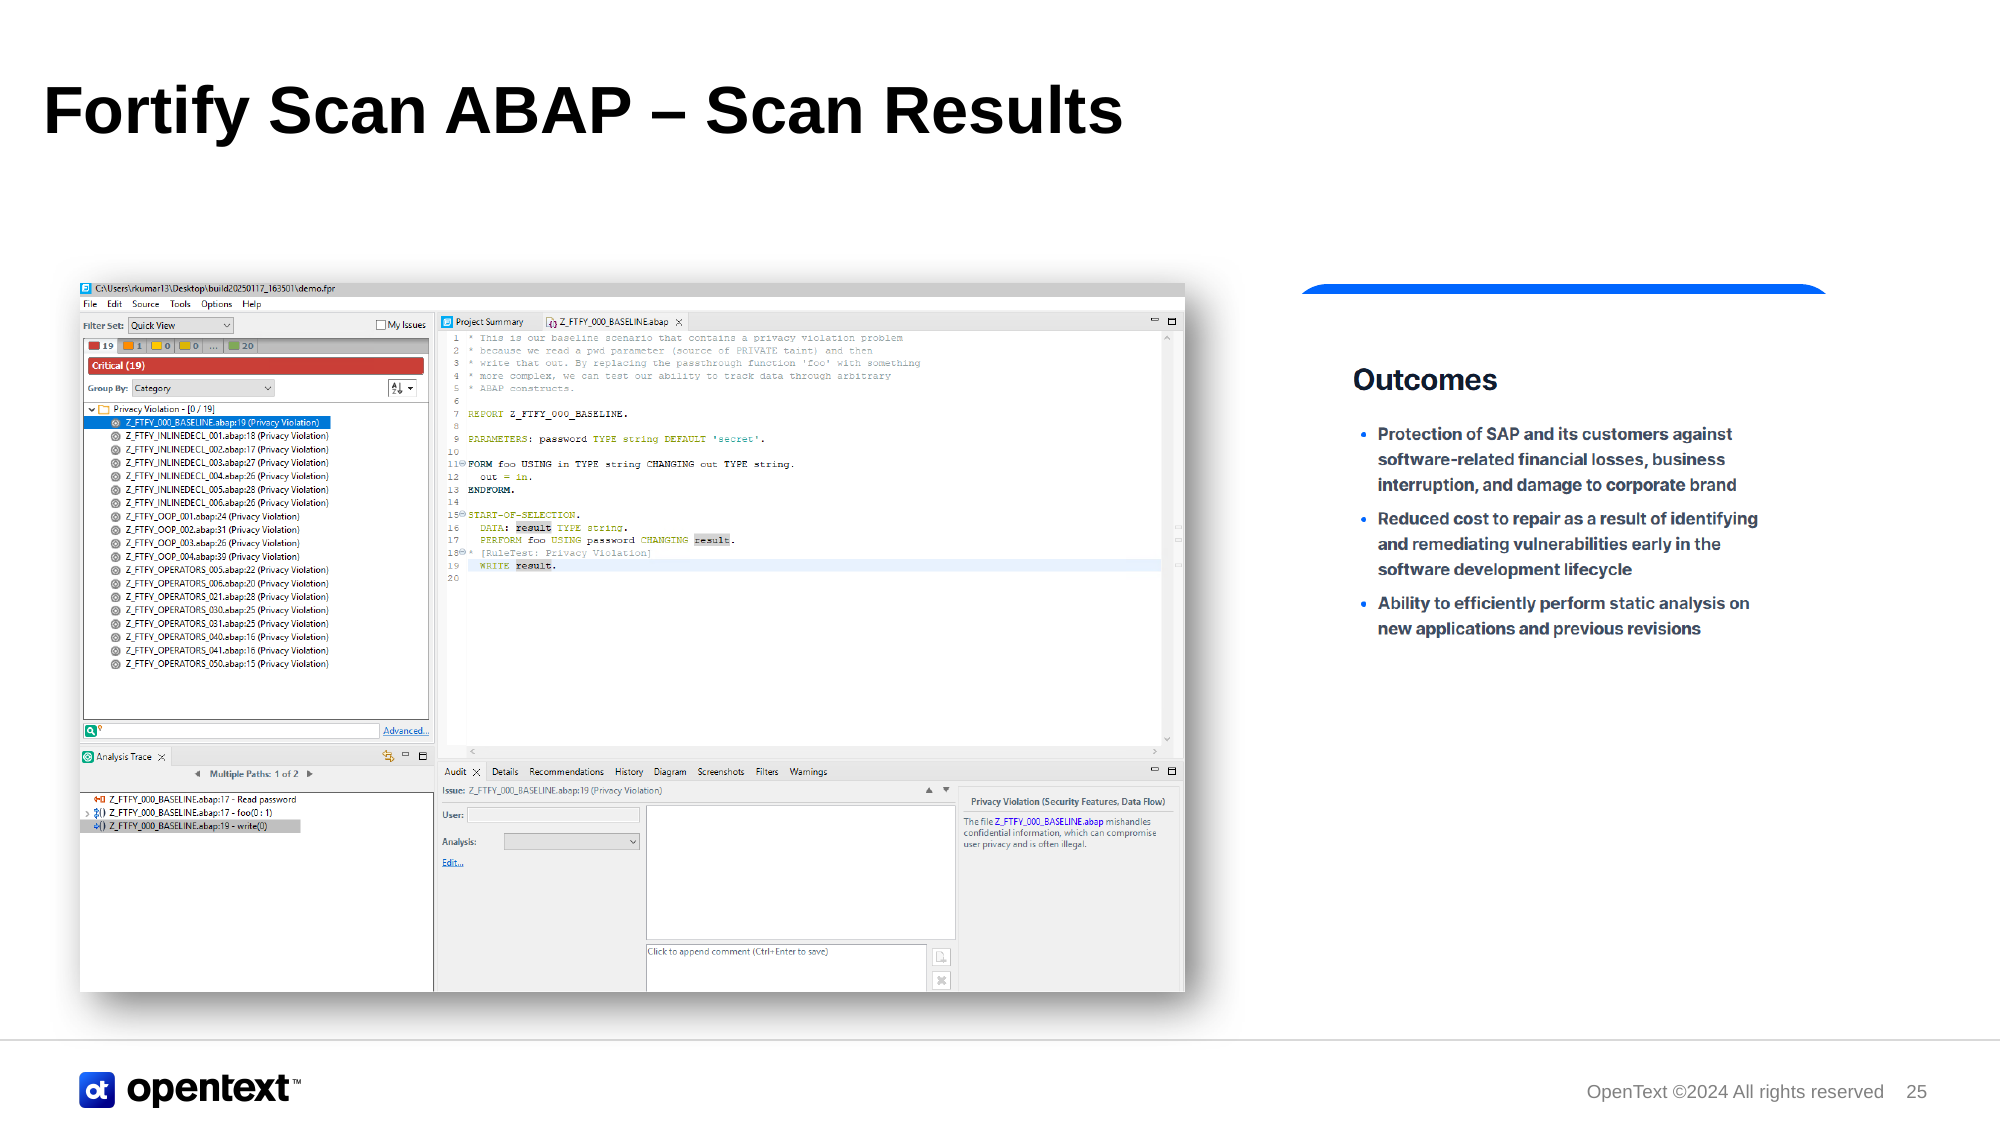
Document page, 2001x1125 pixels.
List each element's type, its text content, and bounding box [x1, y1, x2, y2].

picture [79, 1072, 301, 1108]
picture [80, 283, 1185, 993]
title Fortify Scan ABAP – Scan Results [43, 24, 1955, 185]
picture [1289, 283, 1839, 728]
